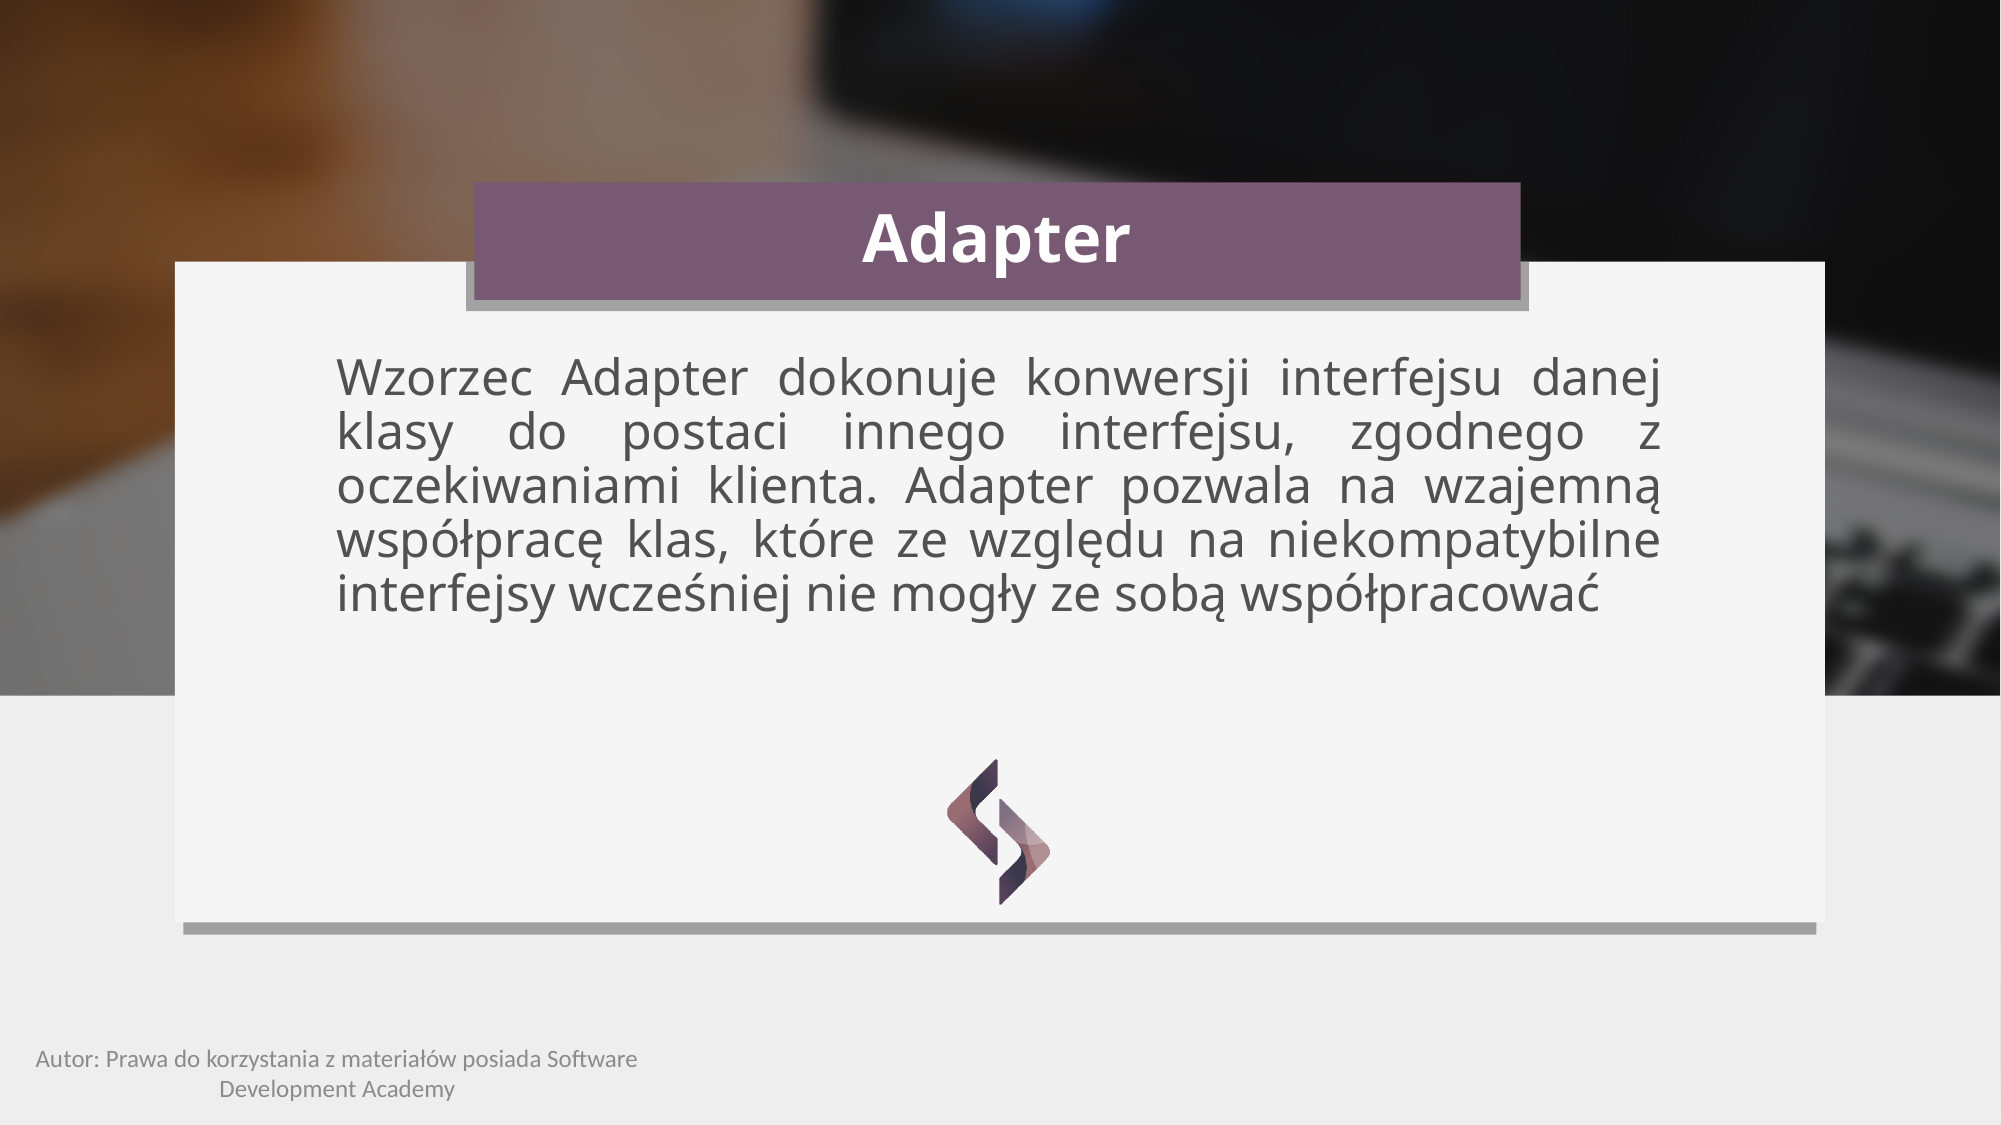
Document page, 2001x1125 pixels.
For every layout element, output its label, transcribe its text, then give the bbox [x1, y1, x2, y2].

footer Autor: Prawa do korzystania z materiałów posiada Software Development Academy [0, 1042, 675, 1103]
title Adapter [474, 182, 1521, 300]
list Wzorzec Adapter dokonuje konwersji interfejsu danej klasy do postaci innego interfejsu, zgodnego z oczekiwaniami klienta. Adapter pozwala na wzajemną współpracę klas, które ze względu na niekompatybilne interfejsy wcześniej nie mogły ze sobą współpracować [321, 344, 1678, 742]
picture [900, 747, 1261, 917]
picture [0, 0, 2001, 1125]
